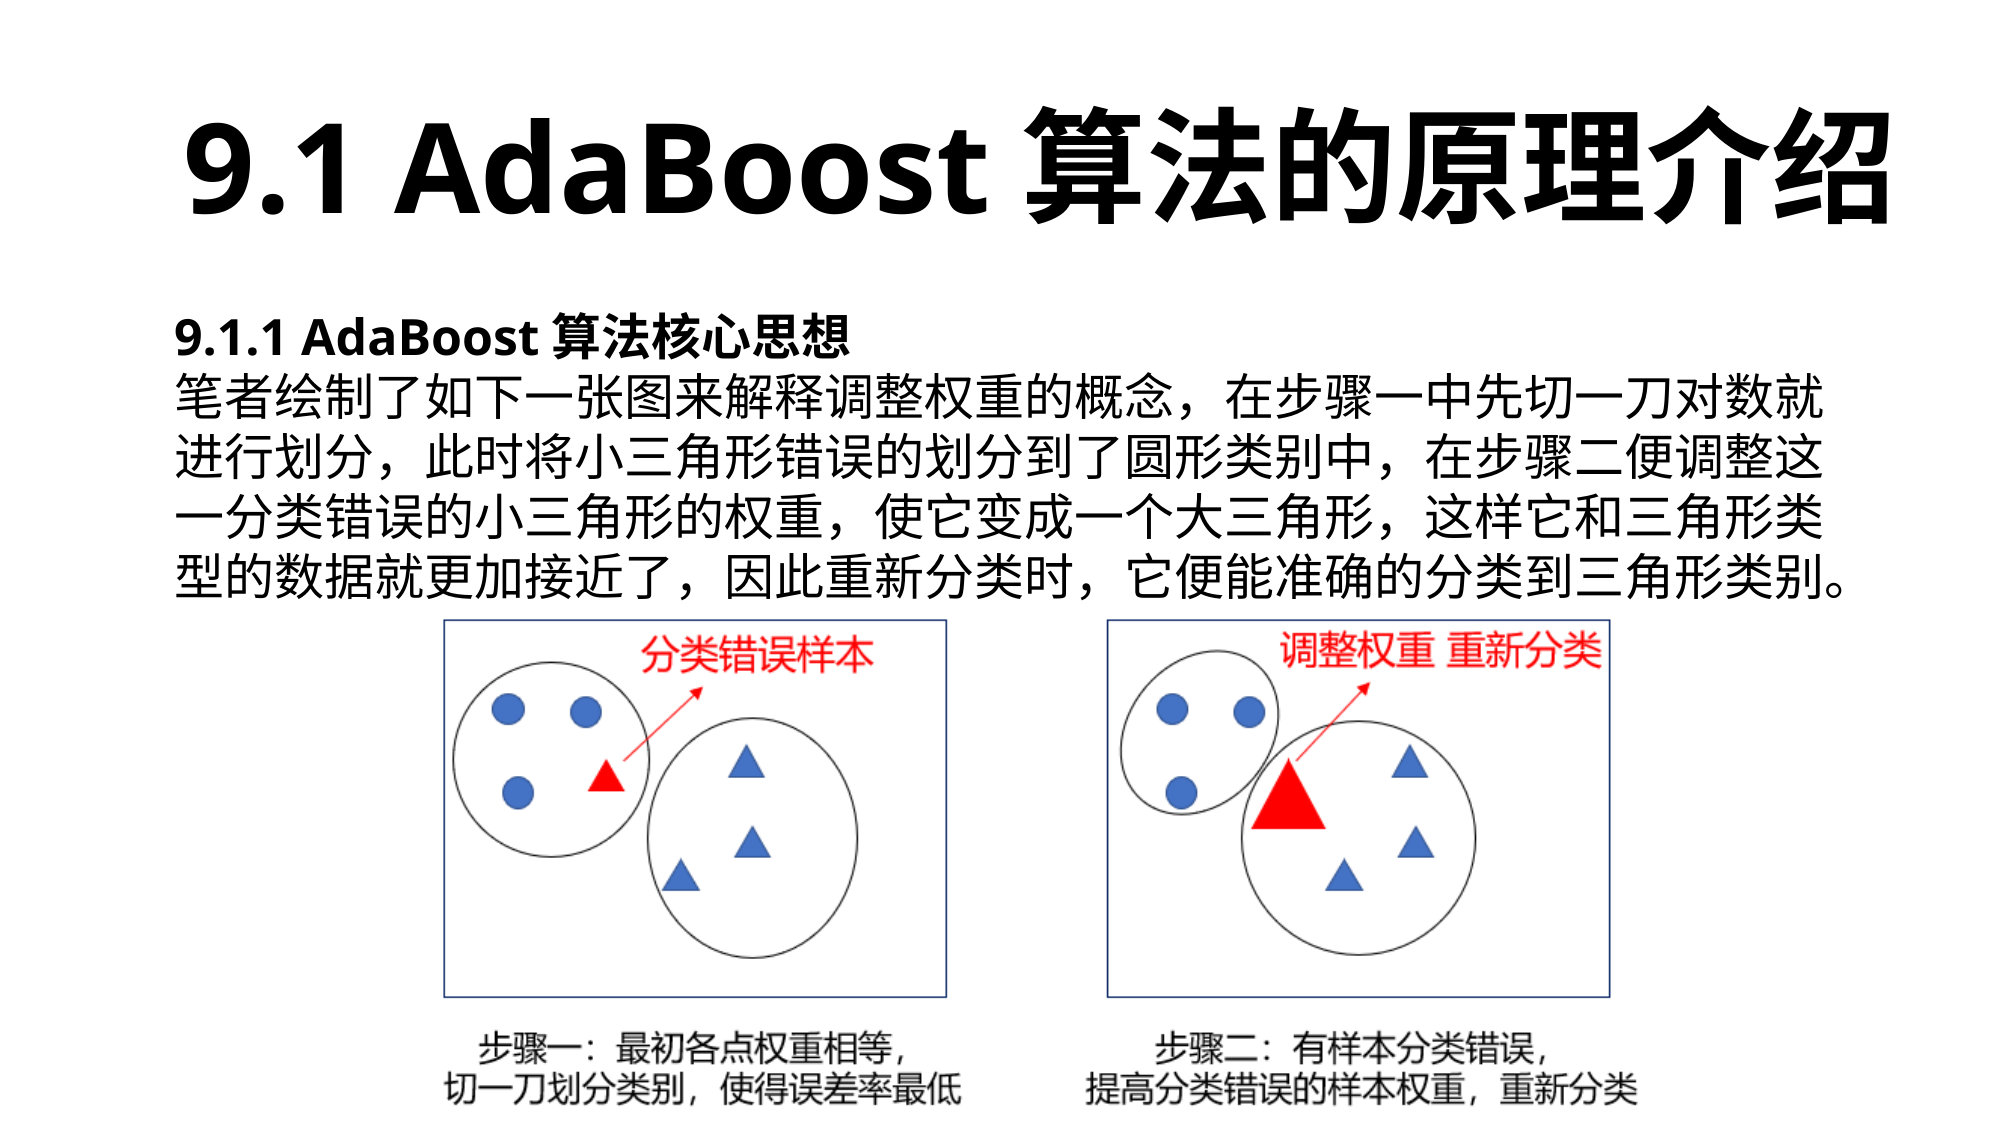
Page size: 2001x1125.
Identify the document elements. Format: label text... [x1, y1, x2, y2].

text_box 9.1 AdaBoost算法的原理介绍 [168, 81, 1912, 247]
text_box 9.1.1 AdaBoost算法核心思想 笔者绘制了如下一张图来解释调整权重的概念，在步骤一中先切一刀对数就进行划分，此时将小三角形错误的划分到了圆形类别中，在步骤二便调整这一分类错误的小三角形的权重，使它变成一个大三角形，这样它和三角形类型的数据就更加接近了，因此重新分类时，它便能准确的分类到三角形类别。 [159, 298, 1841, 613]
picture [434, 616, 1647, 1108]
